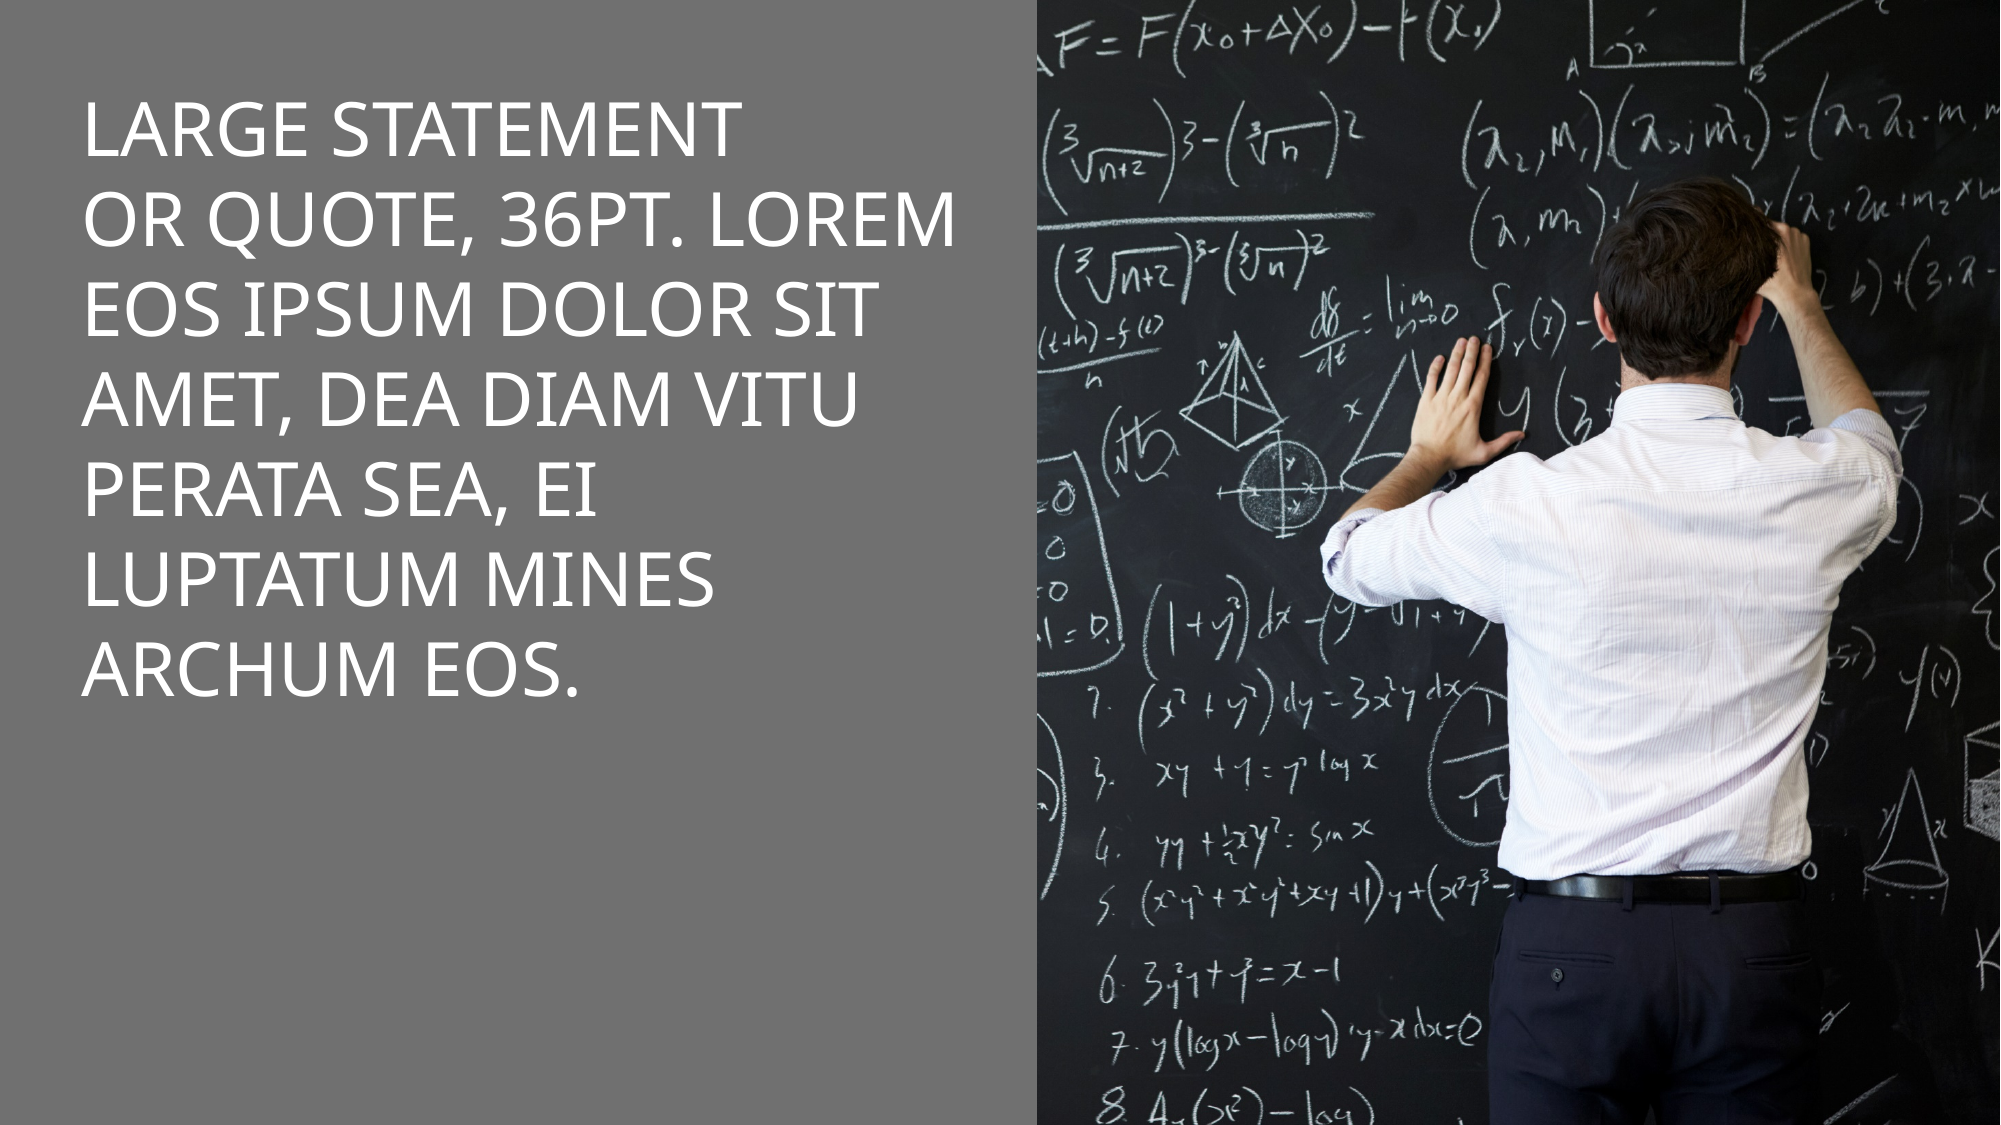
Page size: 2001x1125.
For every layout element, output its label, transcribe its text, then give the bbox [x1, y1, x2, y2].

picture [1037, 0, 2000, 1125]
title Large Statement or quote, 36pt. Lorem eos ipsum dolor sit amet, dea diam vitu perata sea, ei luptatum mines archum eos. [81, 81, 963, 963]
